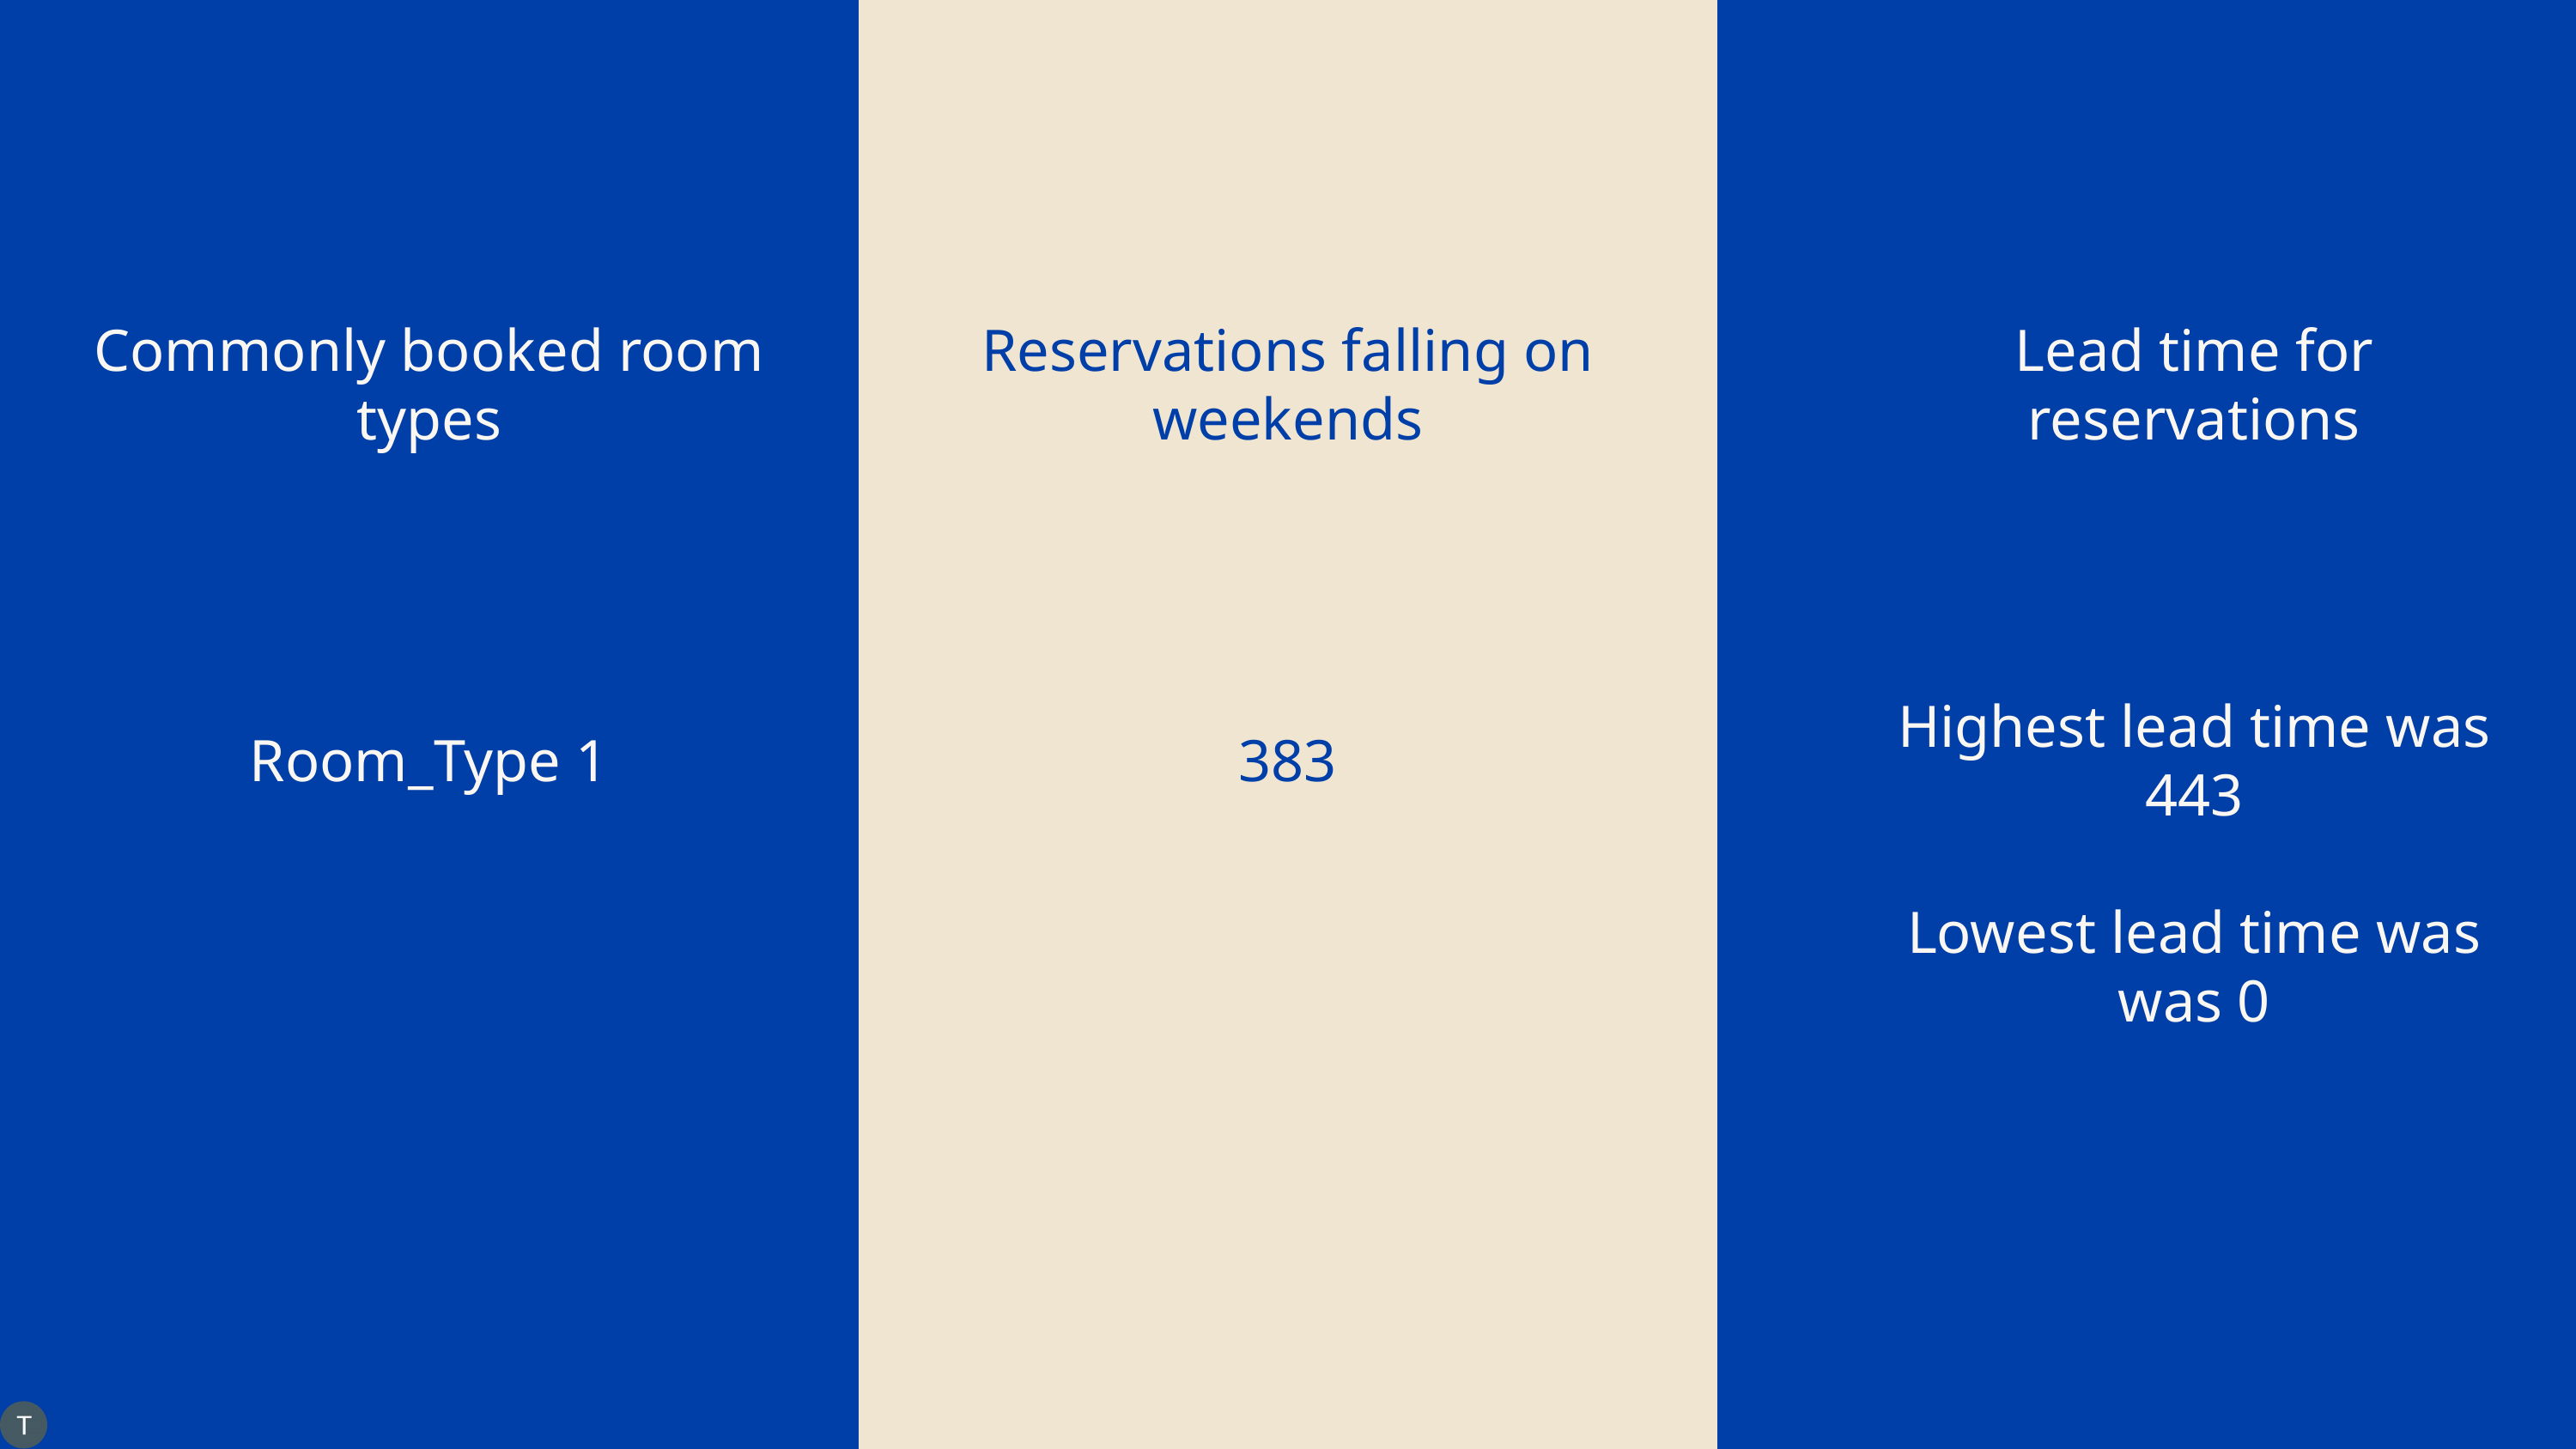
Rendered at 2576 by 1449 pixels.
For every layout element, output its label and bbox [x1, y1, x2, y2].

text_box [858, 0, 1715, 1449]
text_box [1716, 0, 2576, 1449]
text_box [0, 1401, 48, 1449]
text_box [0, 0, 856, 1449]
